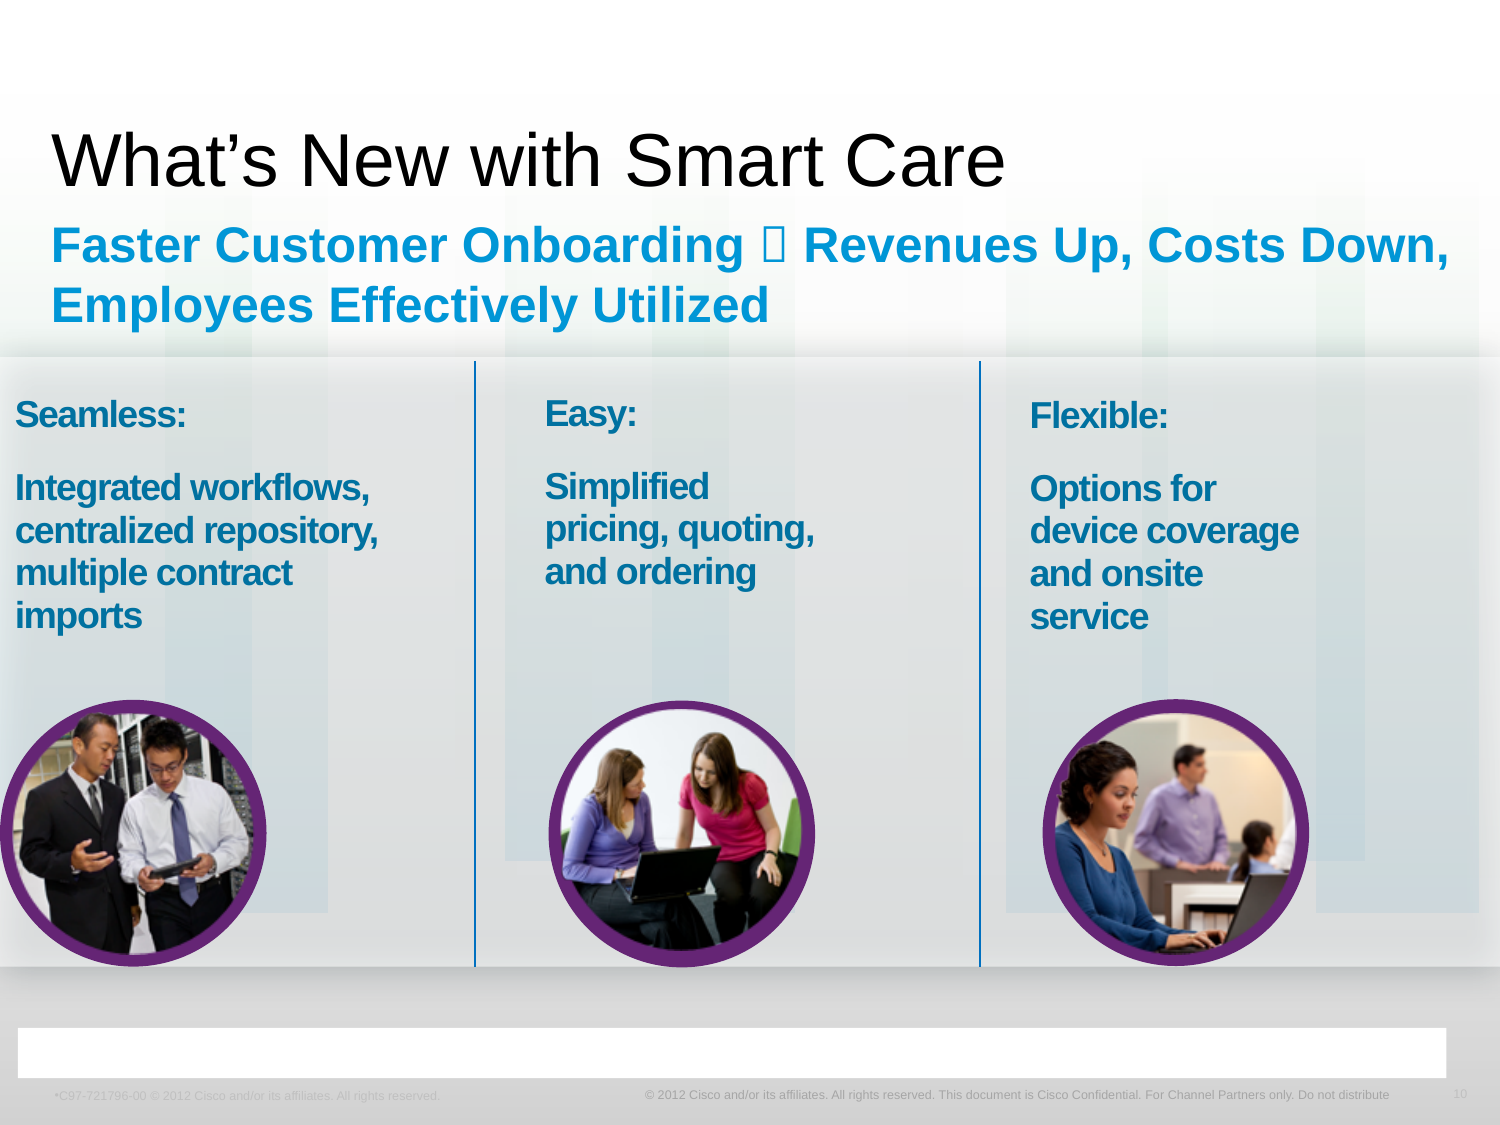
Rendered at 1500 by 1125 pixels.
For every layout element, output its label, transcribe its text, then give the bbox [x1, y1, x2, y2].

title What’s New with Smart Care [37, 70, 1447, 204]
picture [1054, 713, 1298, 955]
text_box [0, 356, 1500, 967]
picture [11, 711, 255, 955]
text_box Faster Customer Onboarding  Revenues Up, Costs Down, Employees Effectively Utilized [36, 204, 1477, 340]
picture [560, 709, 804, 951]
